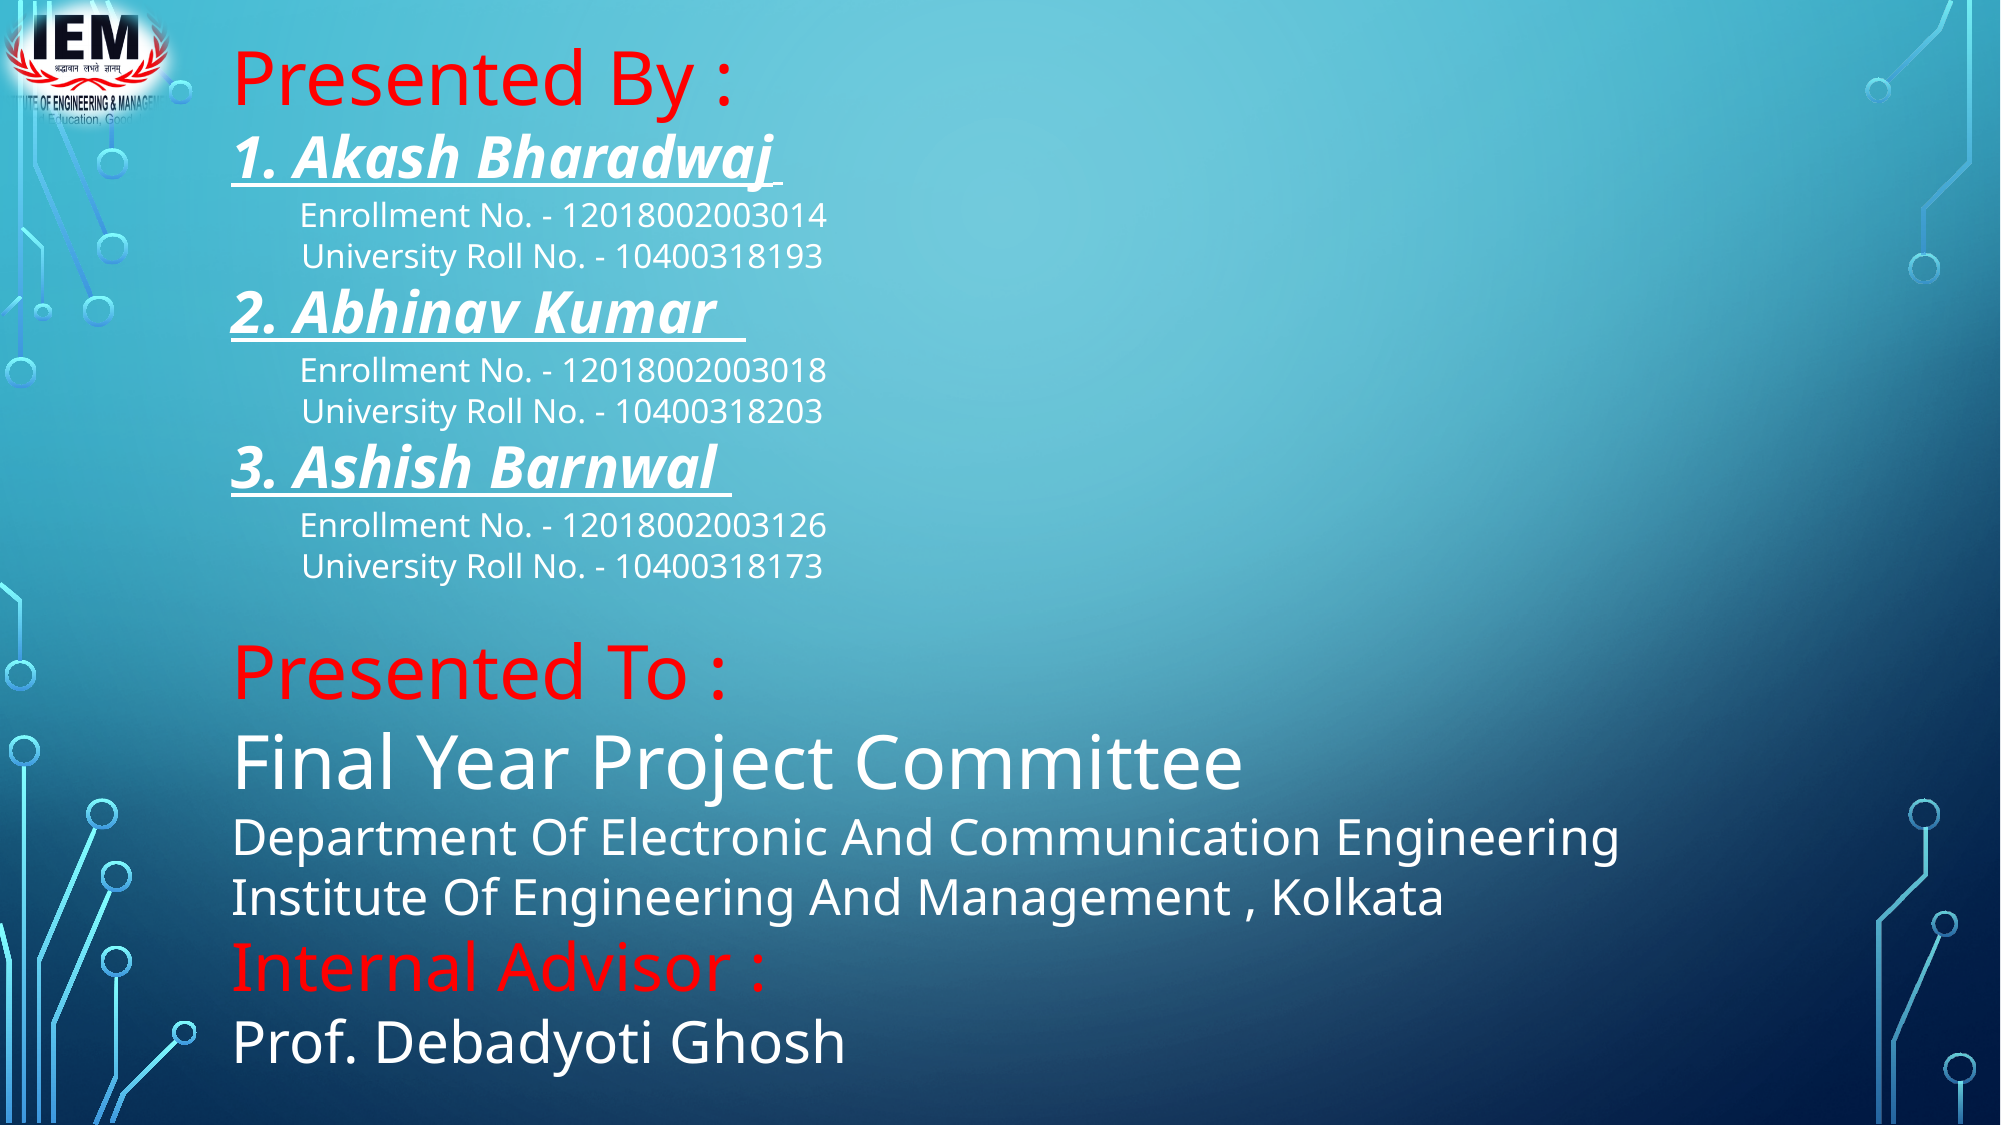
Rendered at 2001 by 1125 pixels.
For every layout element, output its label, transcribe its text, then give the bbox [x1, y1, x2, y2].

picture [0, 0, 190, 139]
text_box Presented By : 1. Akash Bharadwaj Enrollment No. - 12018002003014 University Roll No. - 10400318193 2. Abhinav Kumar Enrollment No. - 12018002003018 University Roll No. - 10400318203 3. Ashish Barnwal Enrollment No. - 12018002003126 University Roll No. - 10400318173 Presented To : Final Year Project Committee Department Of Electronic And Communication Engineering Institute Of Engineering And Management , Kolkata Internal Advisor : Prof. Debadyoti Ghosh [216, 22, 1755, 1125]
